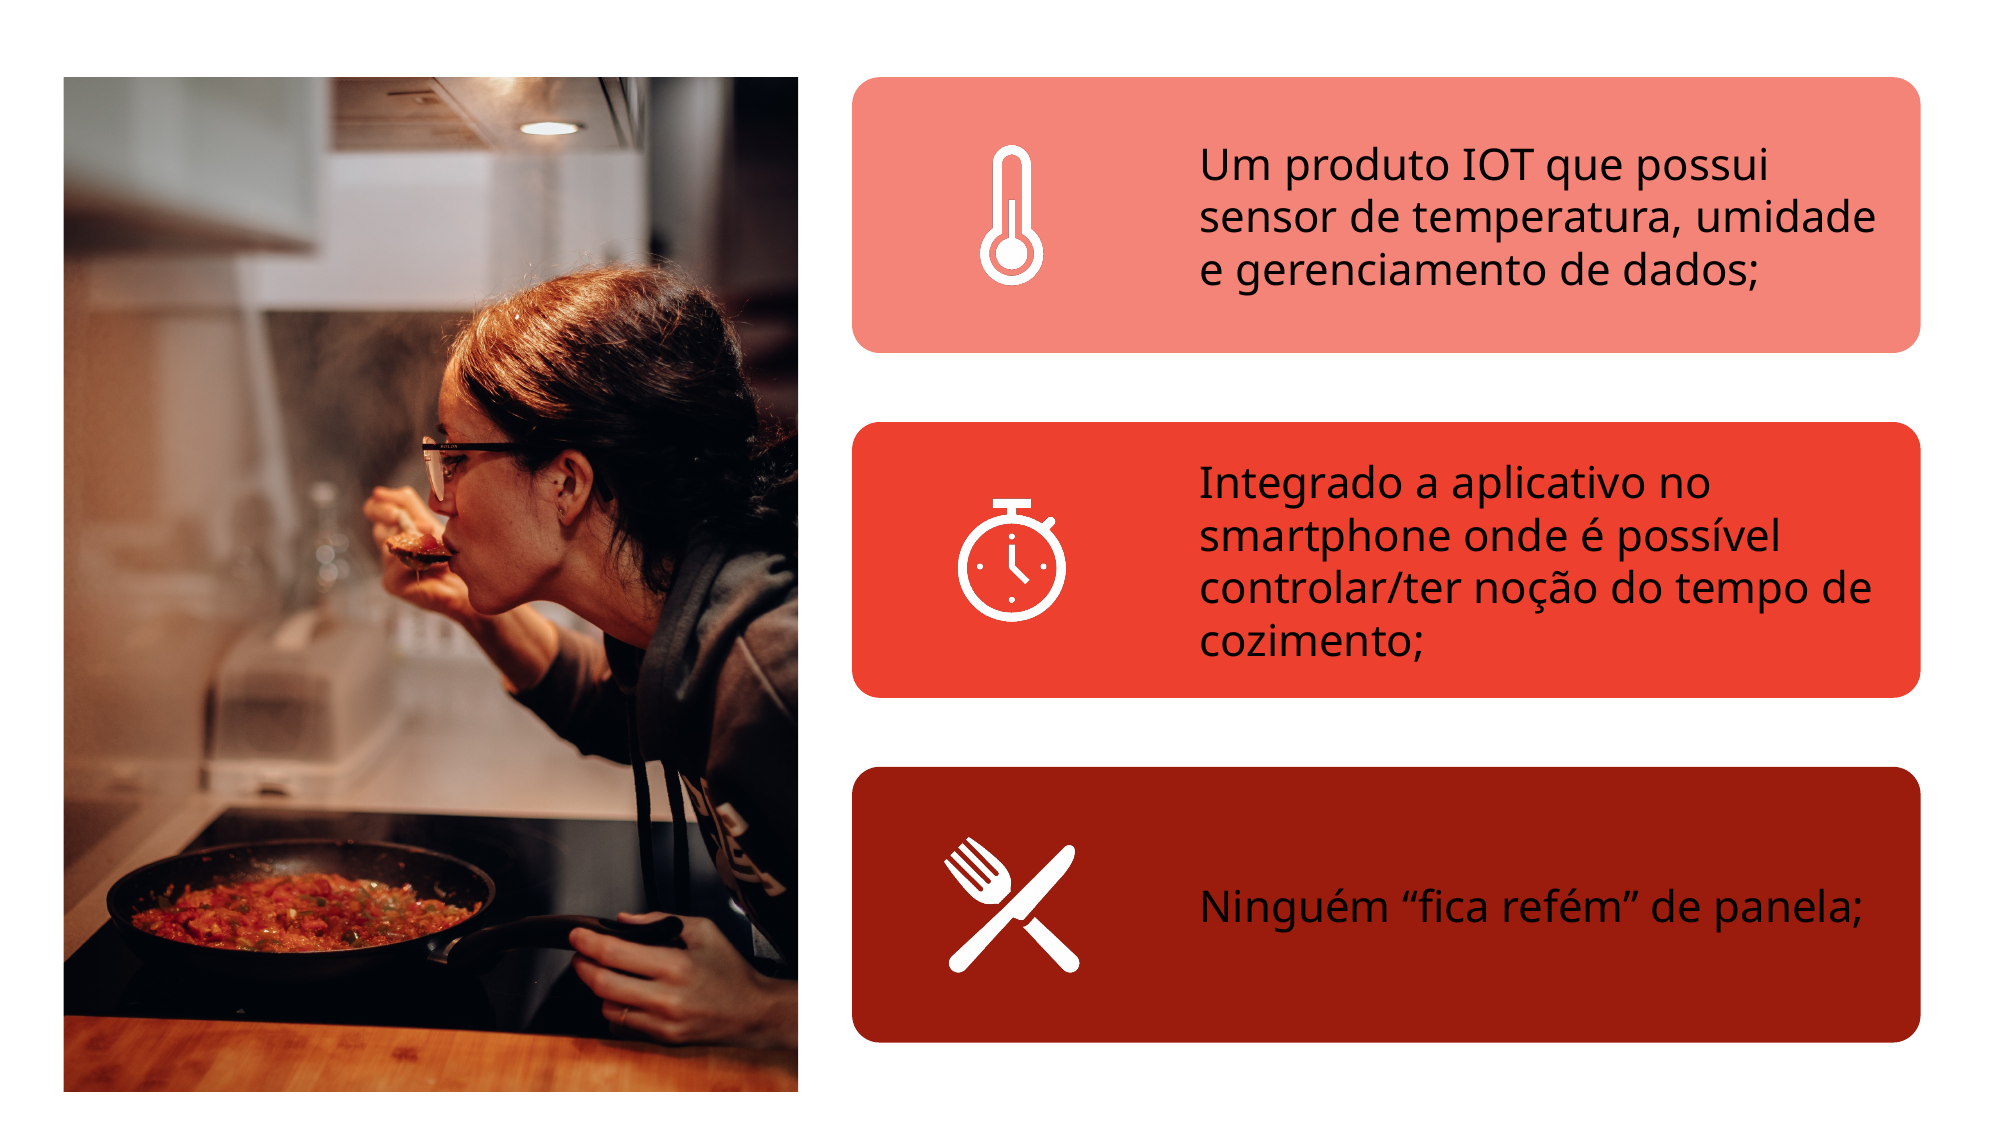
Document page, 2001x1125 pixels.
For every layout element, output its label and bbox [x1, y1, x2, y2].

list [852, 77, 1921, 1043]
picture [63, 77, 799, 1092]
